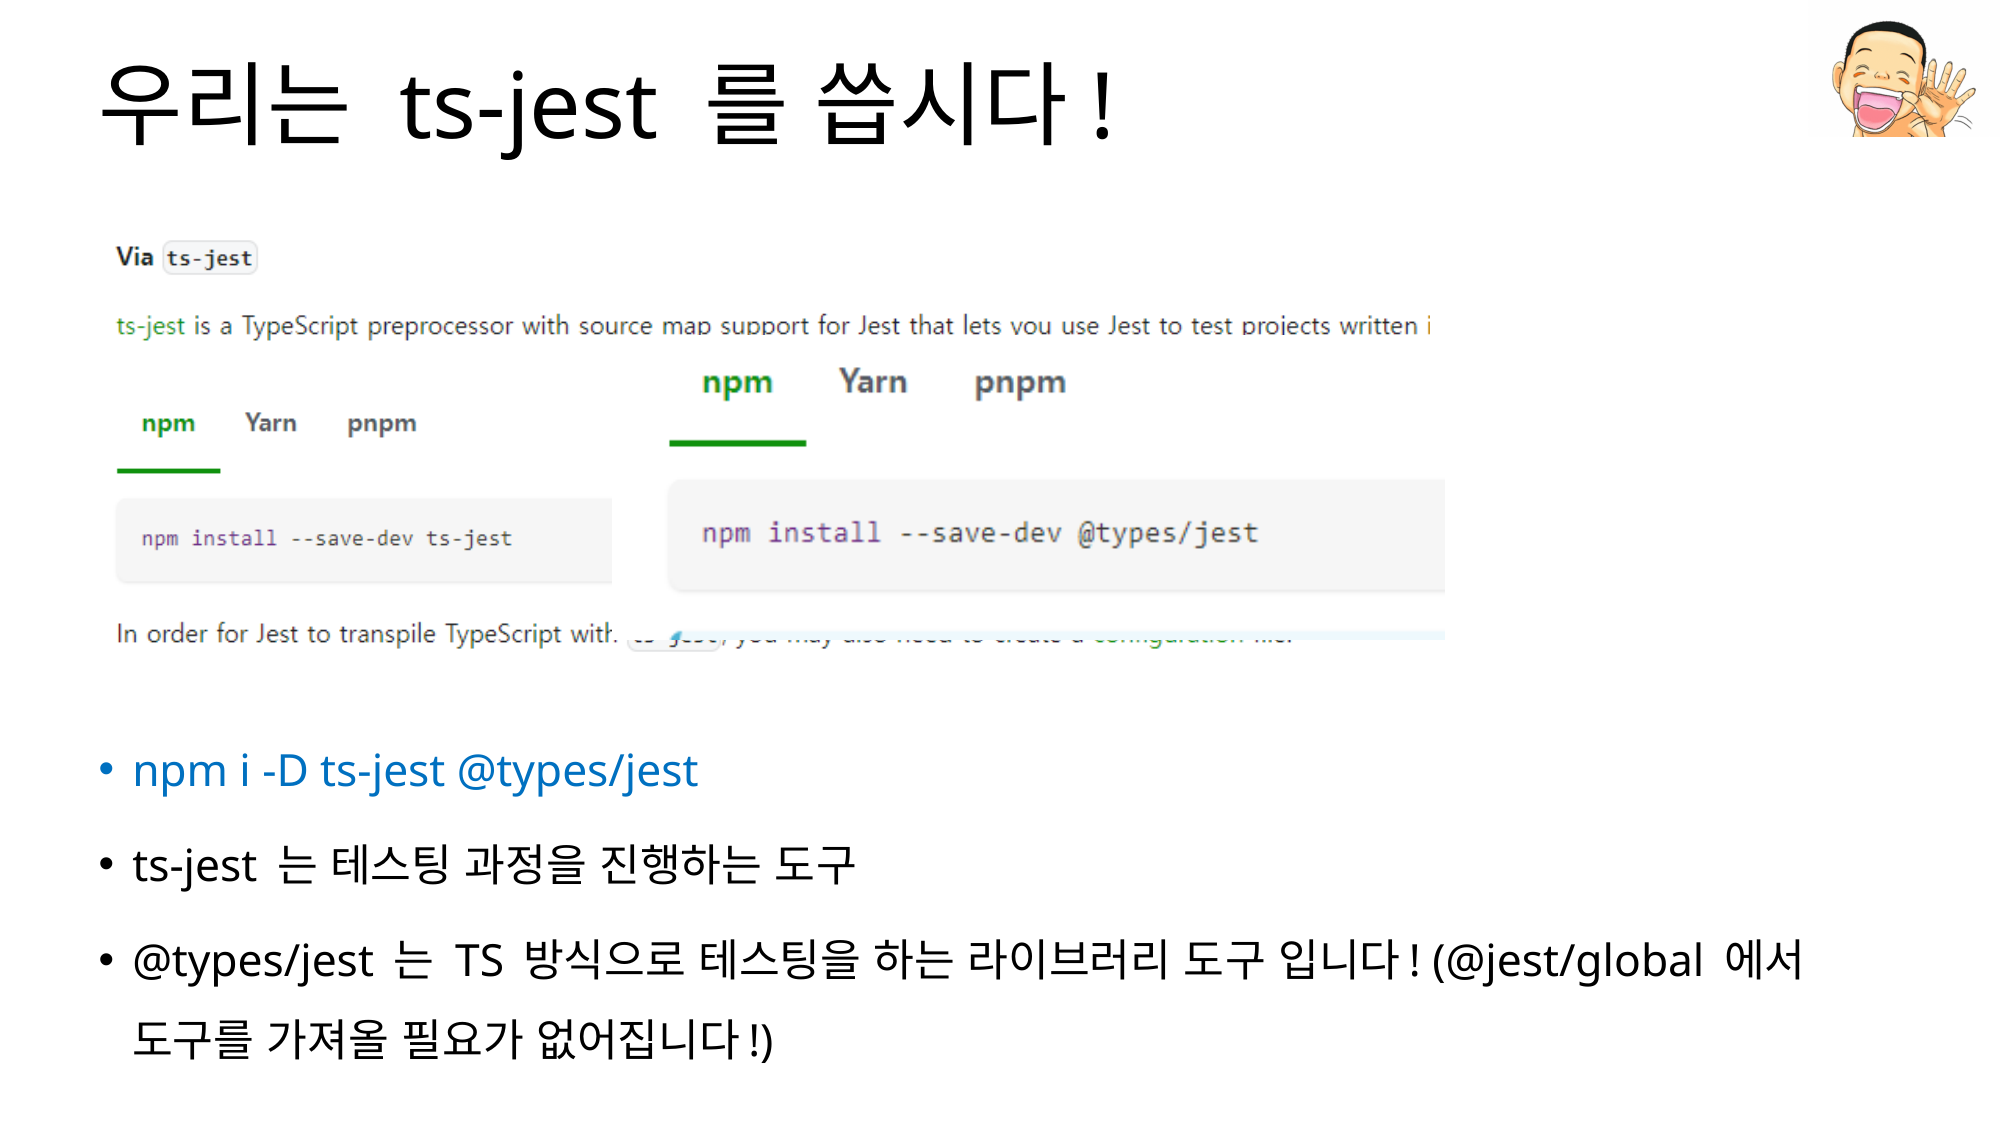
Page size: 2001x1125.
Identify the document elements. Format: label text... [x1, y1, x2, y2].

picture [83, 214, 1445, 677]
picture [1931, 0, 2000, 137]
title 우리는 ts-jest 를 씁시다! [83, 0, 1931, 218]
list npm i -D ts-jest @types/jest ts-jest 는 테스팅 과정을 진행하는 도구 @types/jest 는 TS 방식으로 테스팅을 하는 라이브러리 도구 입니다! (@jest/global 에서 도구를 가져올 필요가 없어집니다!) [83, 707, 1931, 1075]
